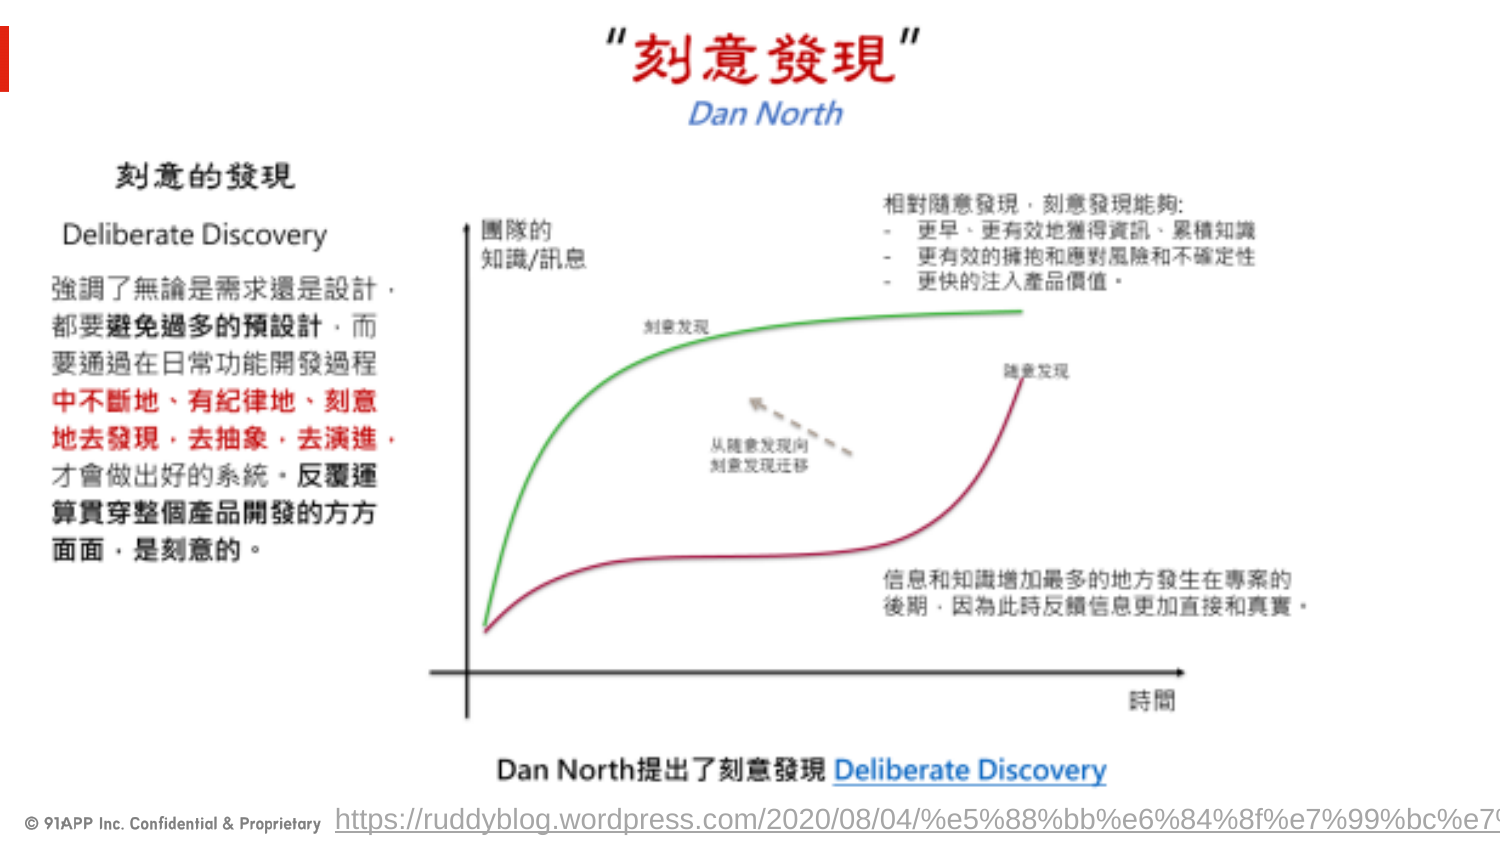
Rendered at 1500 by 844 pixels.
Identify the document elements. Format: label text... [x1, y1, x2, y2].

picture [0, 26, 9, 92]
picture [25, 816, 320, 834]
picture [19, 15, 1475, 804]
text_box https://ruddyblog.wordpress.com/2020/08/04/%e5%88%bb%e6%84%8f%e7%99%bc%e7%8f%be-deliberate-discovery/ [320, 793, 1500, 843]
